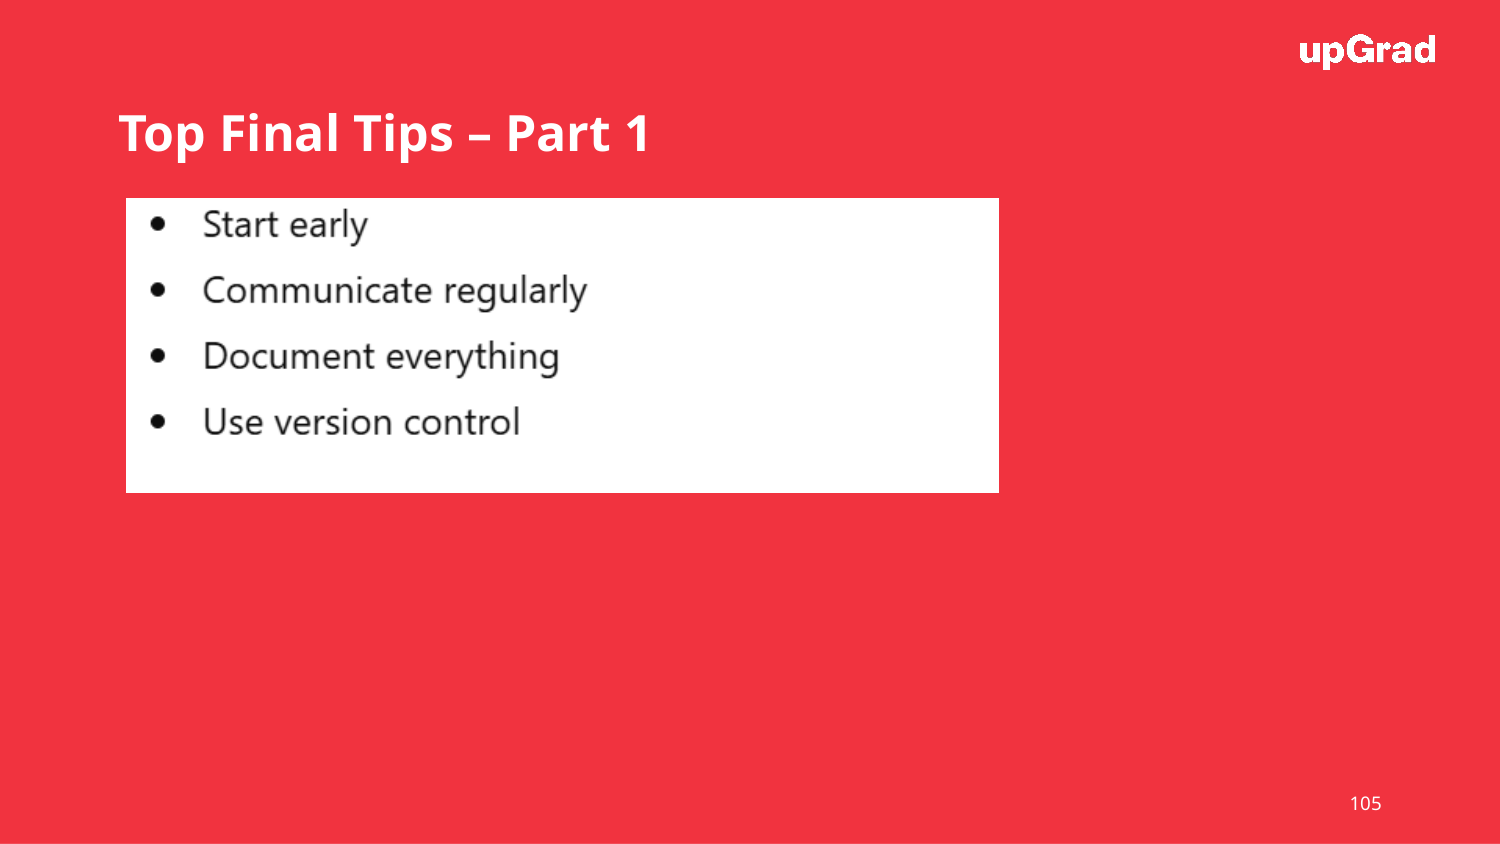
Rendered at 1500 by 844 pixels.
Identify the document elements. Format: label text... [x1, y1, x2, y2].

title Top Final Tips – Part 1 [103, 89, 1087, 182]
picture [1300, 34, 1435, 70]
slide_number 105 [1059, 782, 1397, 827]
picture [126, 198, 999, 493]
